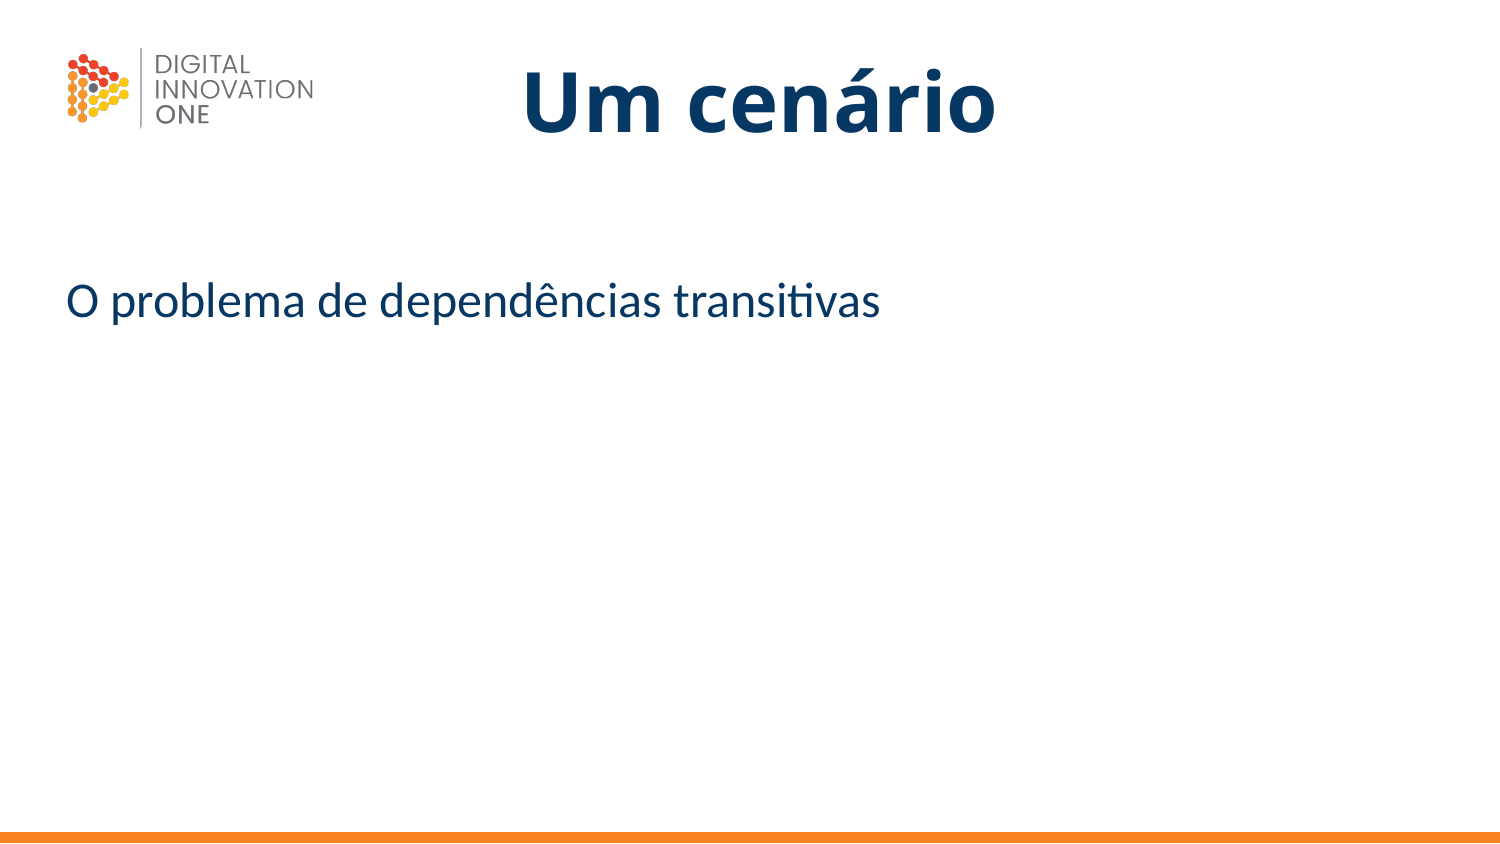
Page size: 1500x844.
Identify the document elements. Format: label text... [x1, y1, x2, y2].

text_box O problema de dependências transitivas [51, 218, 914, 316]
subtitle Um cenário [51, 50, 1449, 148]
text_box [0, 832, 1500, 843]
picture [50, 39, 331, 138]
